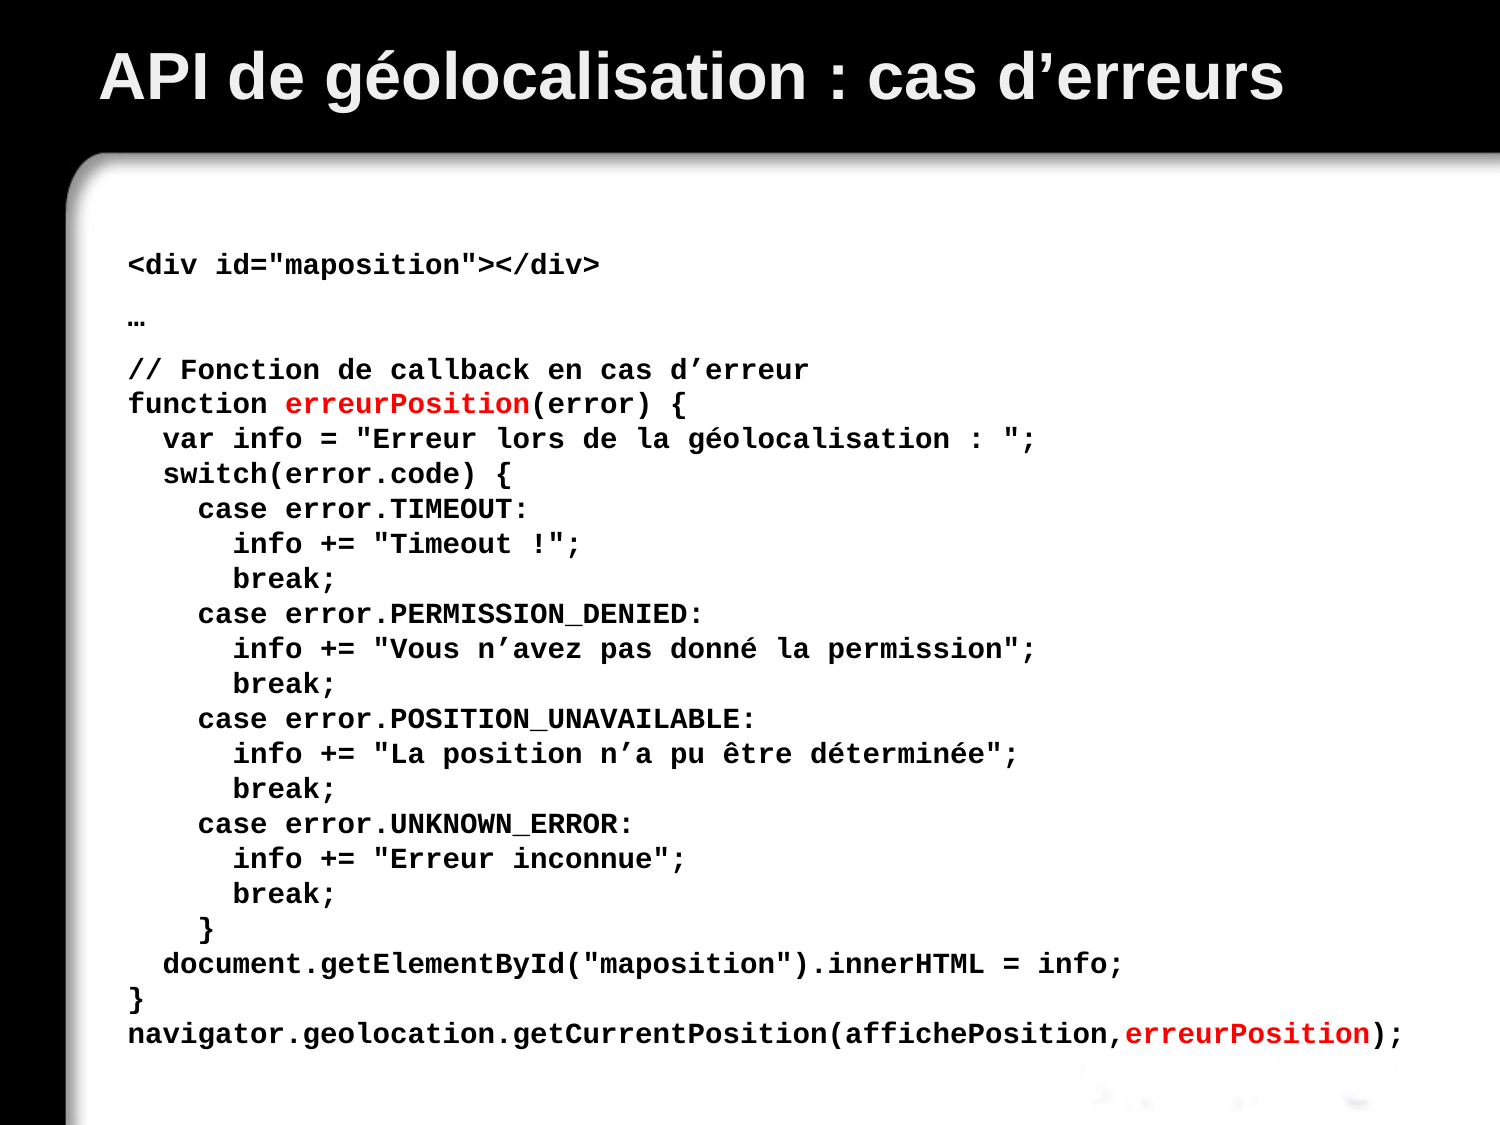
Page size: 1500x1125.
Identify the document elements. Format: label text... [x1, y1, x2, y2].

list <div id="maposition"></div> … // Fonction de callback en cas d’erreur function erreurPosition(error) { var info = "Erreur lors de la géolocalisation : "; switch(error.code) { case error.TIMEOUT: info += "Timeout !"; break; case error.PERMISSION_DENIED: info += "Vous n’avez pas donné la permission"; break; case error.POSITION_UNAVAILABLE: info += "La position n’a pu être déterminée"; break; case error.UNKNOWN_ERROR: info += "Erreur inconnue"; break; } document.getElementById("maposition").innerHTML = info; } navigator.geolocation.getCurrentPosition(affichePosition,erreurPosition); [112, 237, 1426, 1013]
title API de géolocalisation : cas d’erreurs [83, 28, 1472, 117]
picture [0, 0, 1500, 1125]
